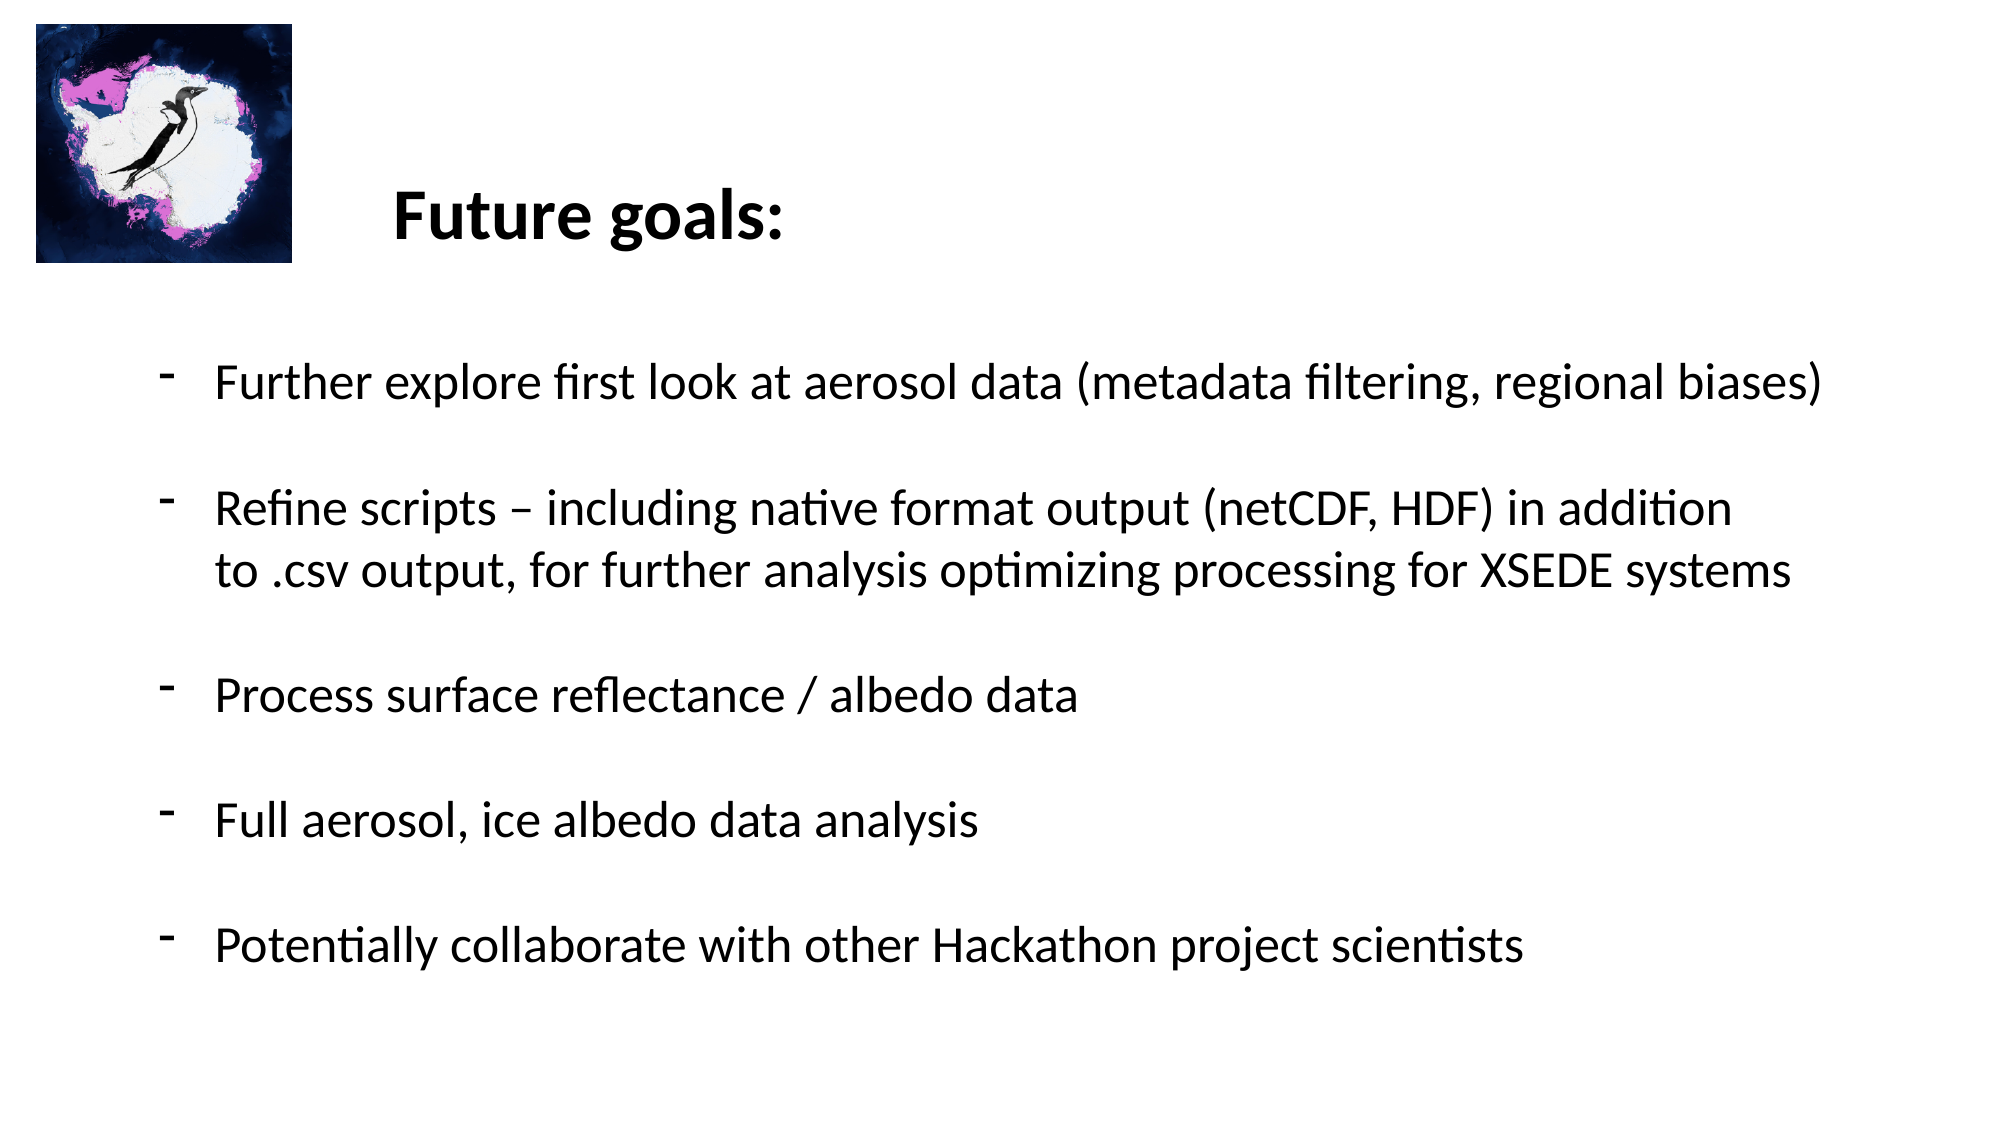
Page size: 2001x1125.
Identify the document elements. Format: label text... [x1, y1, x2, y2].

picture [36, 24, 292, 263]
text_box Further explore first look at aerosol data (metadata filtering, regional biases) Refine scripts – including native format output (netCDF, HDF) in addition to .csv output, for further analysis optimizing processing for XSEDE systems Process surface reflectance / albedo data Full aerosol, ice albedo data analysis Potentially collaborate with other Hackathon project scientists [143, 340, 1846, 1105]
text_box Future goals: [378, 159, 851, 262]
